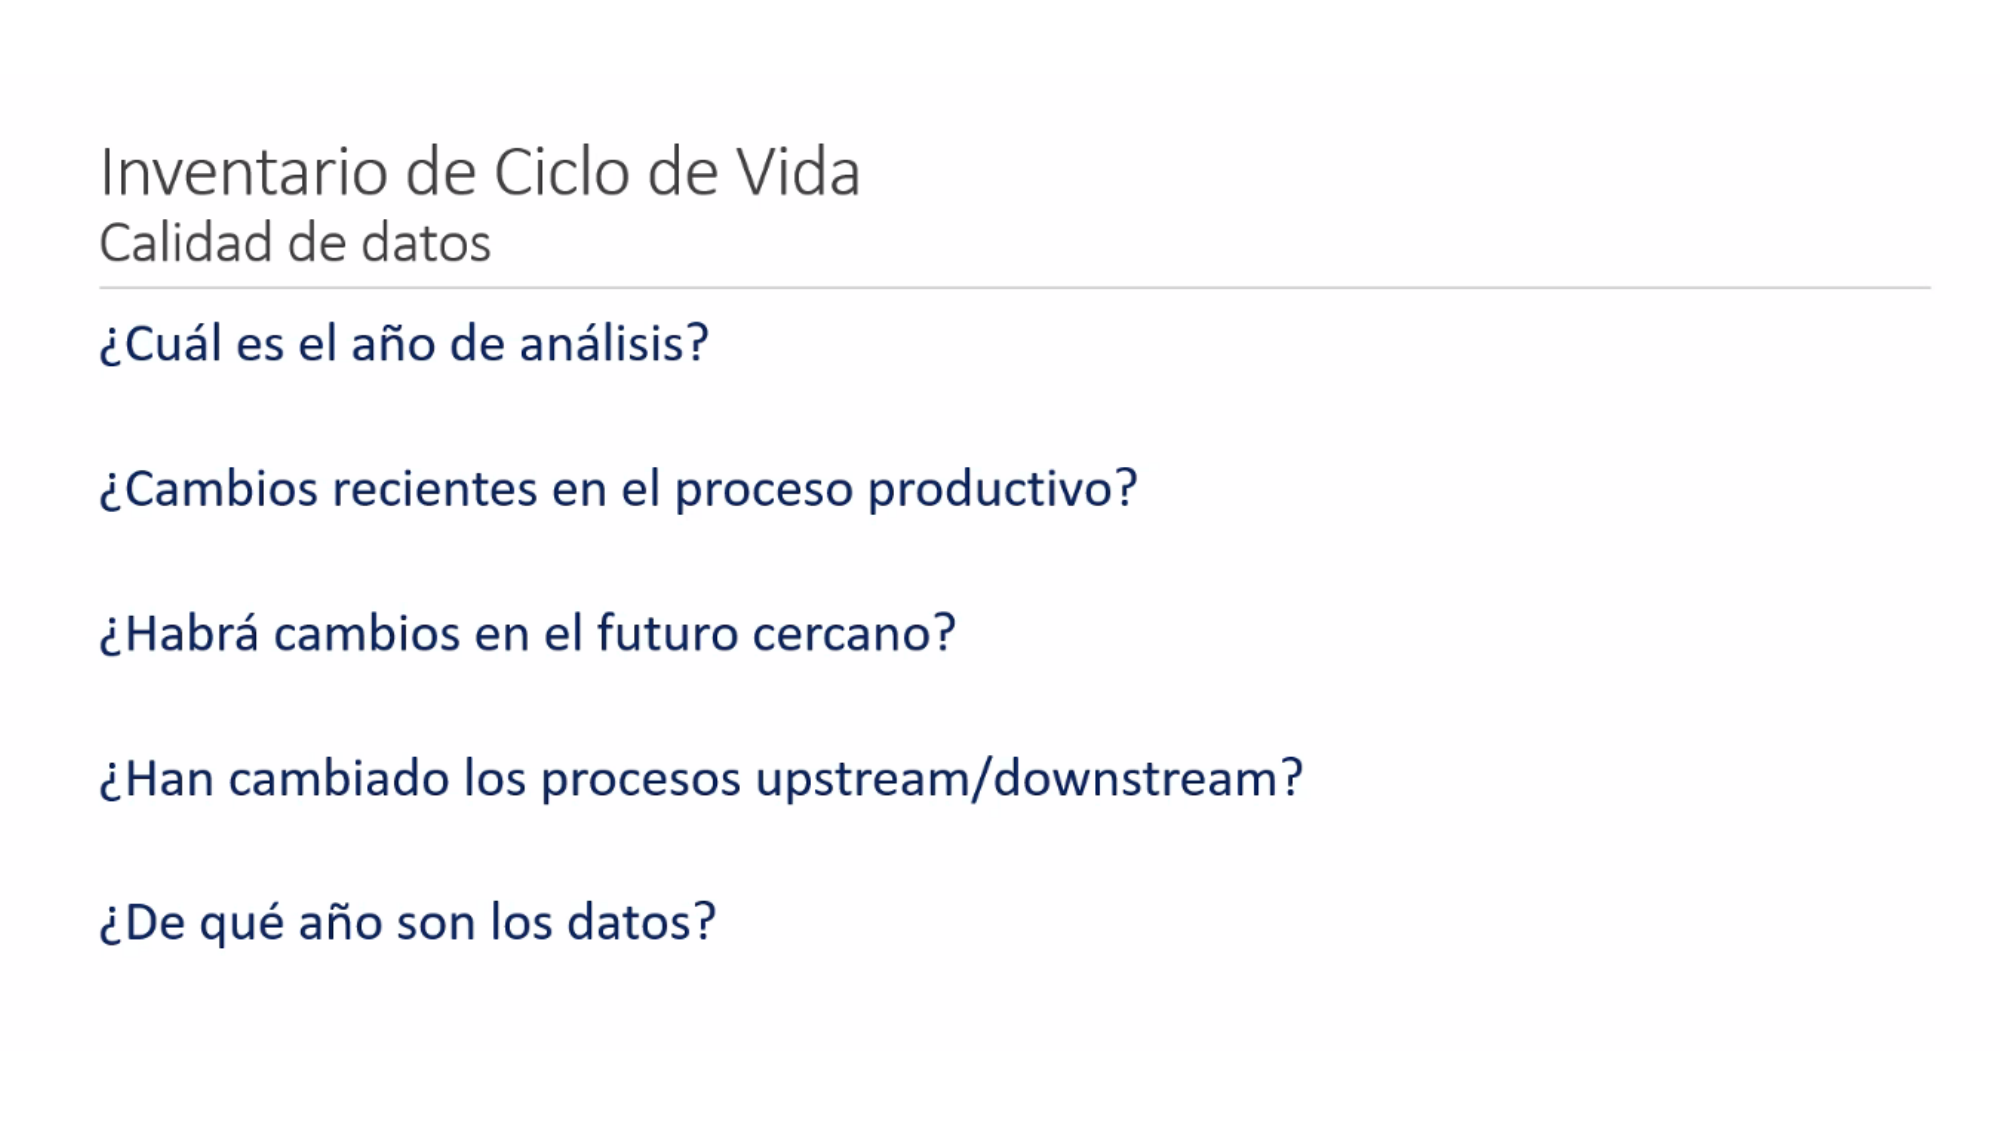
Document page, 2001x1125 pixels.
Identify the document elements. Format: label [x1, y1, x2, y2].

picture [0, 74, 2000, 1051]
